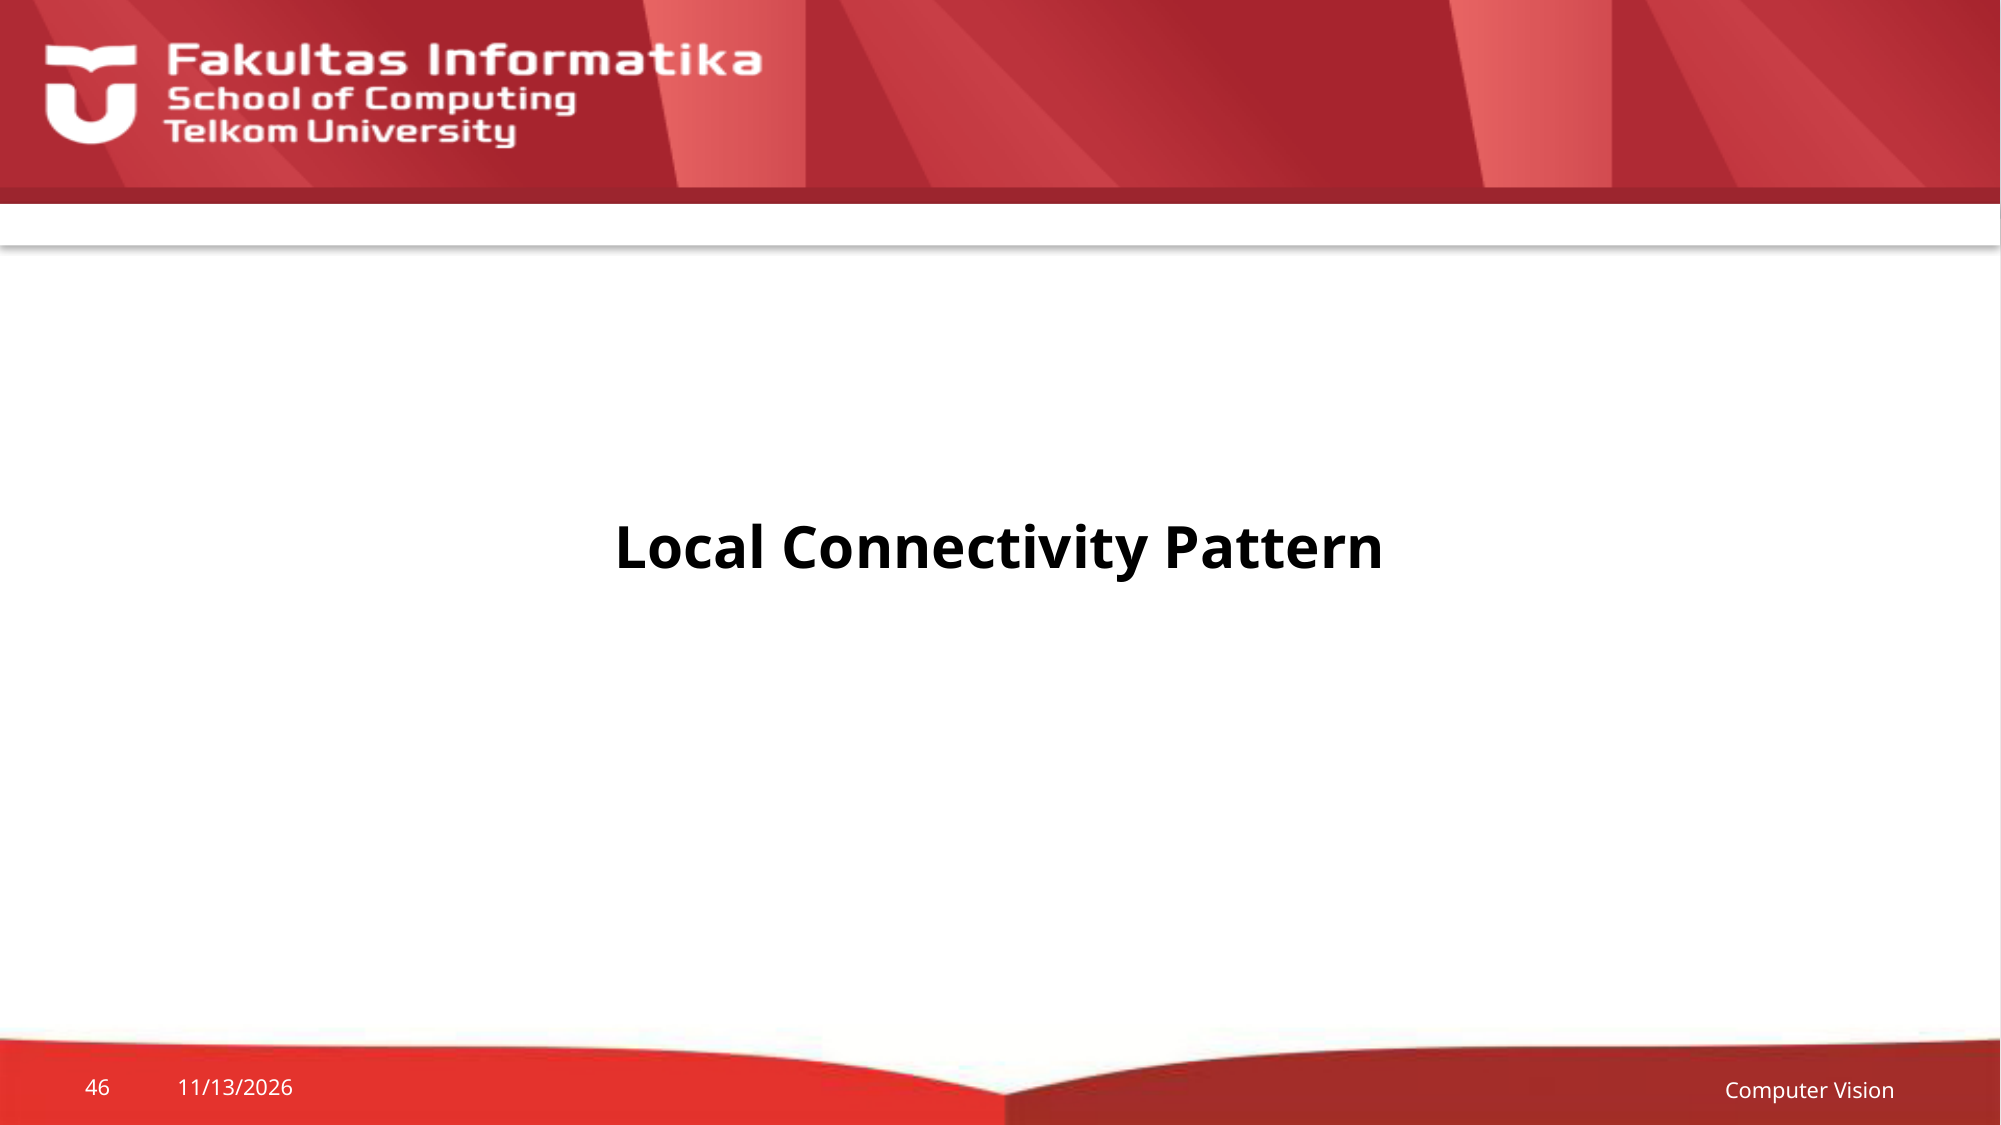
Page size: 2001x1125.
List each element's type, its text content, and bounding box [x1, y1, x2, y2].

text_box Local Connectivity Pattern [317, 492, 1683, 598]
list Computer Vision [1185, 1058, 1911, 1119]
slide_number 46 [85, 1058, 164, 1119]
slide_number 18-Sep-20 [177, 1058, 537, 1119]
picture [0, 0, 2001, 1125]
